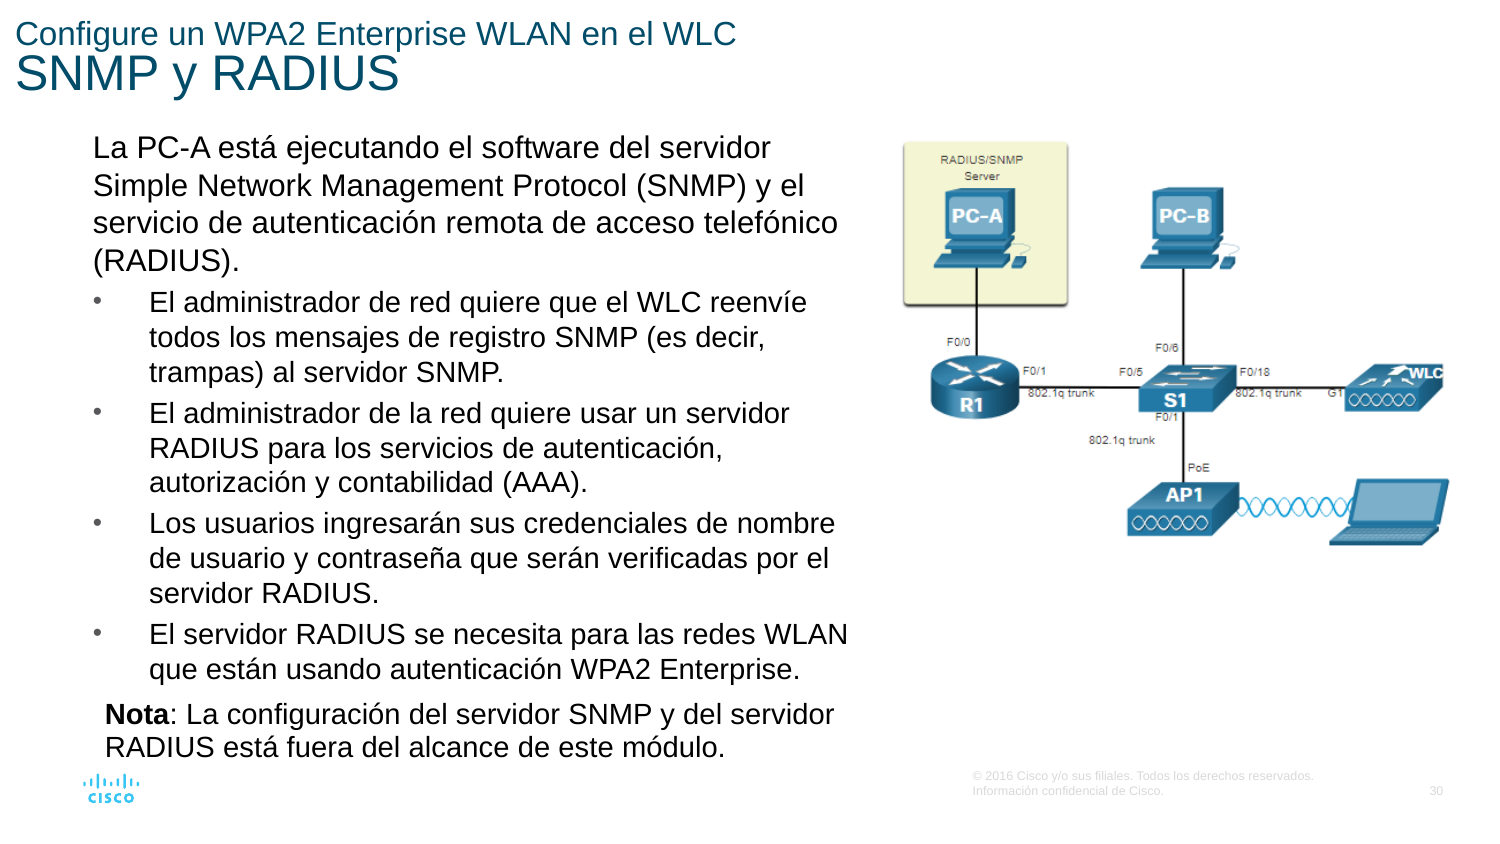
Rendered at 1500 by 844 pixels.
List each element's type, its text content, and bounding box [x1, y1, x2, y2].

list La PC-A está ejecutando el software del servidor Simple Network Management Protocol (SNMP) y el servicio de autenticación remota de acceso telefónico (RADIUS). El administrador de red quiere que el WLC reenvíe todos los mensajes de registro SNMP (es decir, trampas) al servidor SNMP. El administrador de la red quiere usar un servidor RADIUS para los servicios de autenticación, autorización y contabilidad (AAA). Los usuarios ingresarán sus credenciales de nombre de usuario y contraseña que serán verificadas por el servidor RADIUS. El servidor RADIUS se necesita para las redes WLAN que están usando autenticación WPA2 Enterprise. Nota: La configuración del servidor SNMP y del servidor RADIUS está fuera del alcance de este módulo. [77, 120, 880, 726]
title Configure un WPA2 Enterprise WLAN en el WLC SNMP y RADIUS [0, 0, 1369, 121]
picture [895, 134, 1462, 557]
